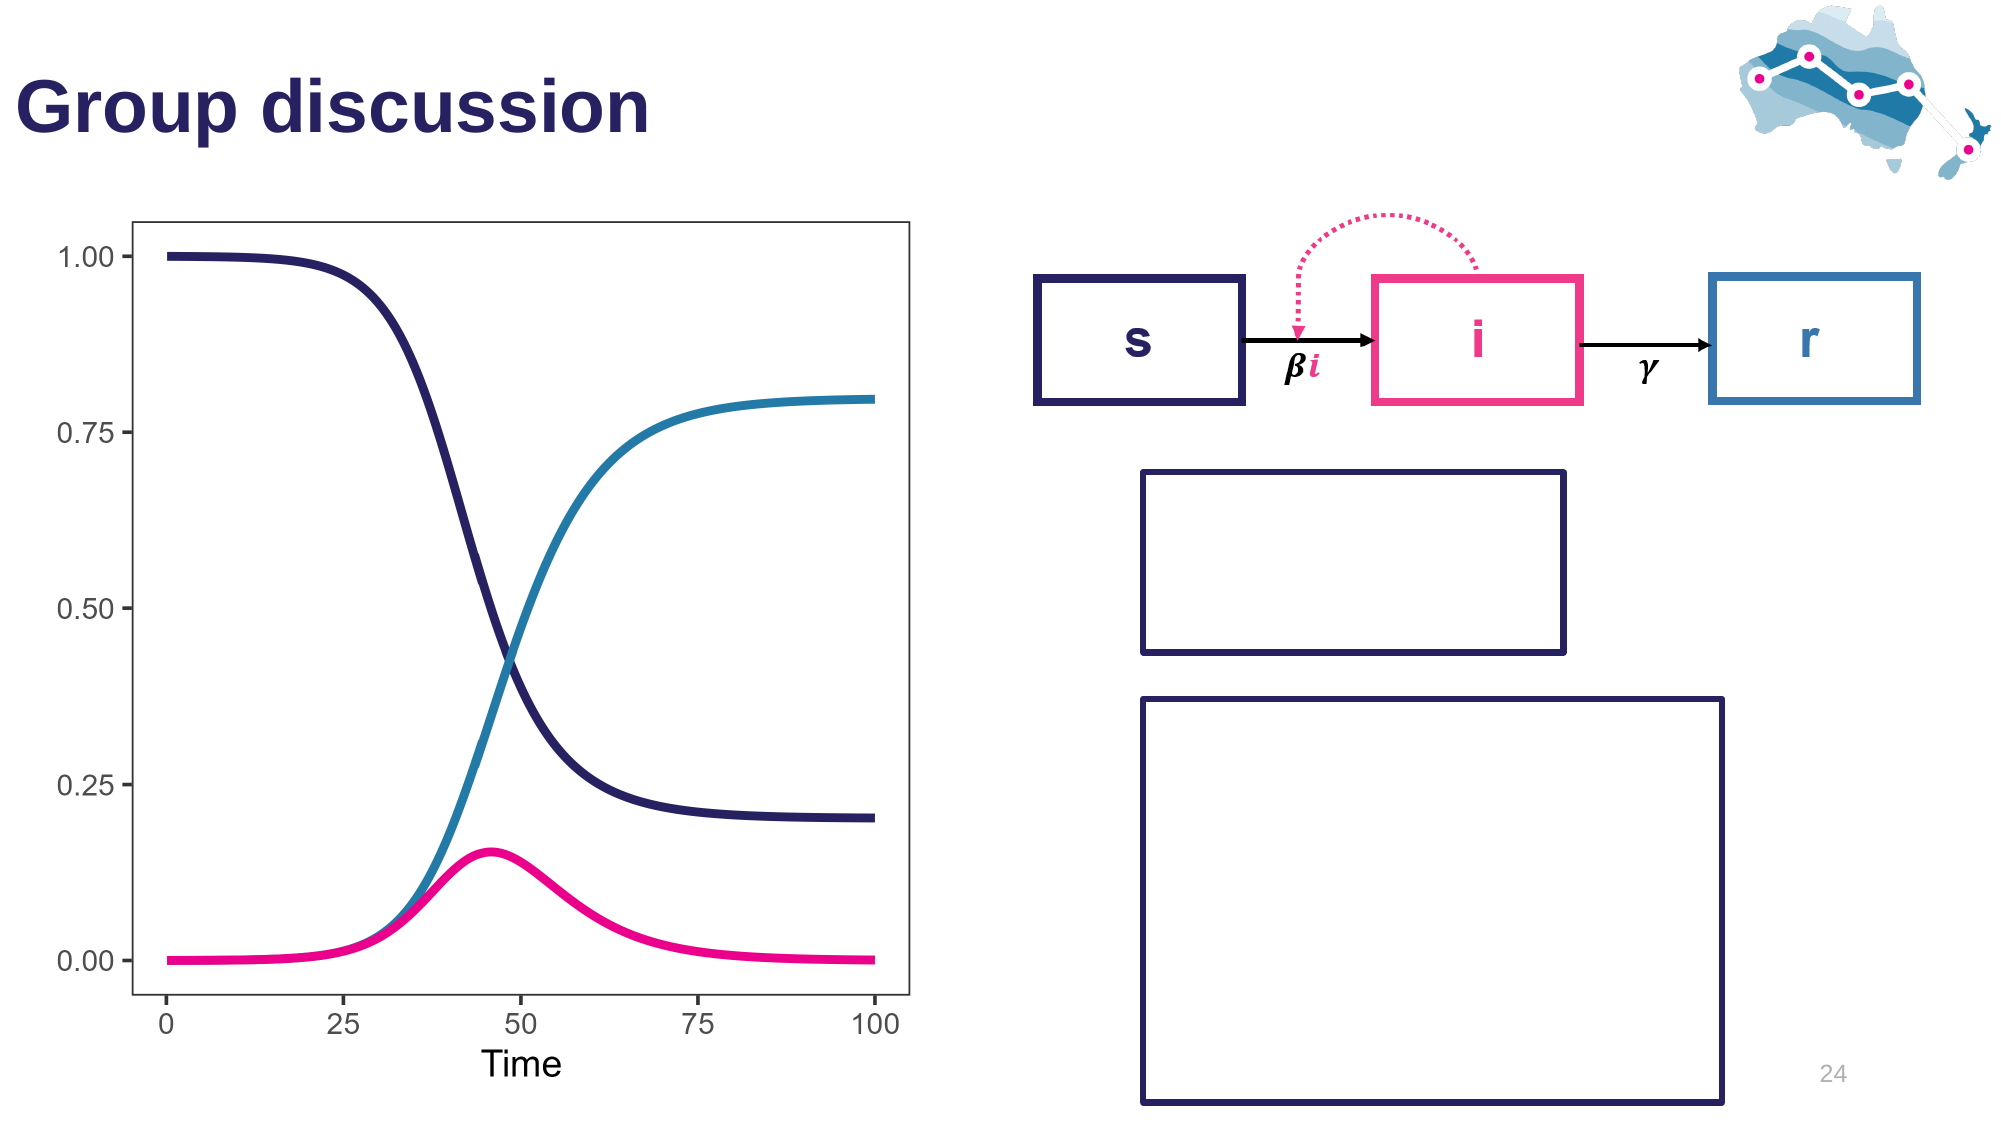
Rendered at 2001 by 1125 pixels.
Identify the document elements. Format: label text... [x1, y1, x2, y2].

picture [1023, 187, 1945, 426]
picture [28, 202, 929, 1103]
picture [1724, 0, 2000, 185]
slide_number 24 [1412, 1042, 1863, 1103]
title Group discussion [0, 0, 1588, 218]
